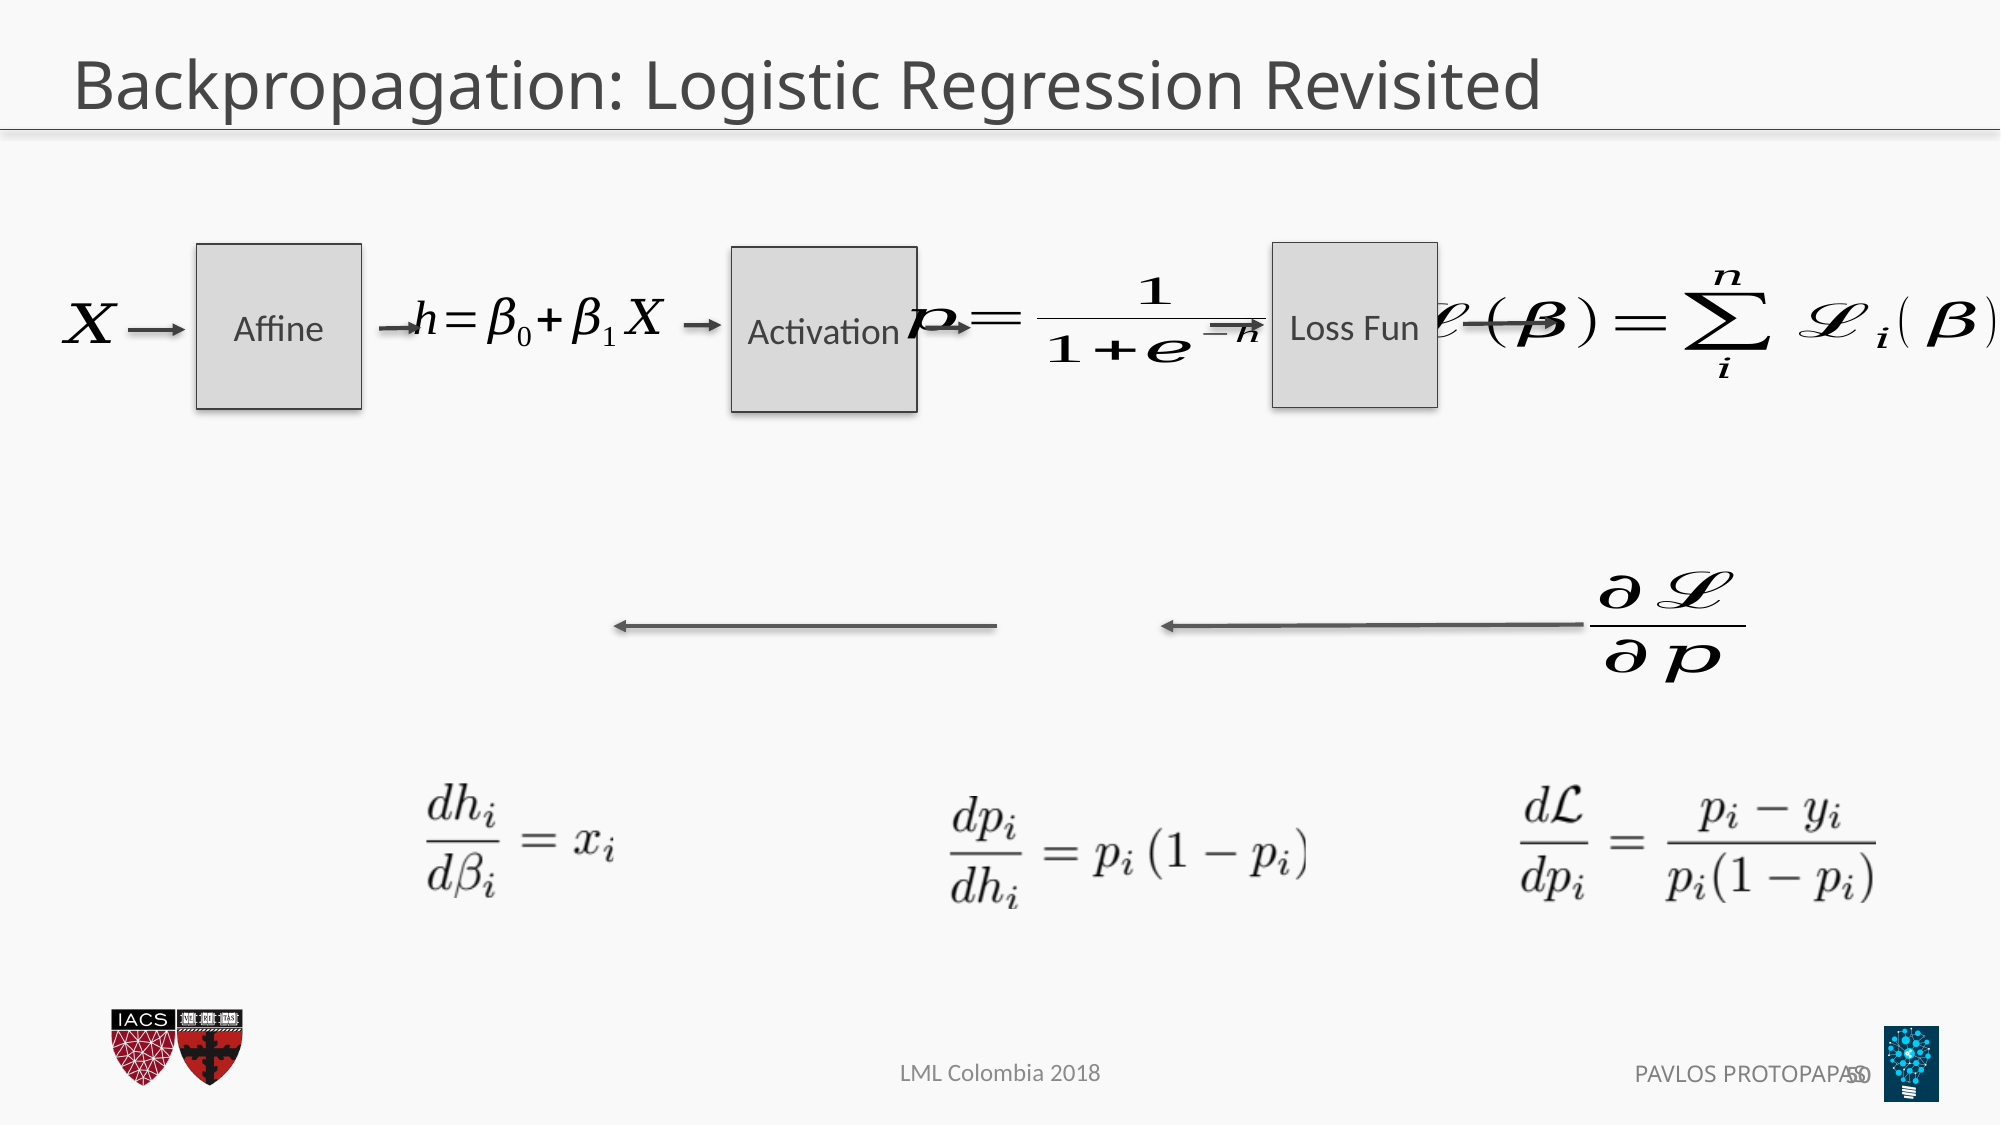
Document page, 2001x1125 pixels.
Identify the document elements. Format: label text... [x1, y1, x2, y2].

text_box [57, 242, 2000, 413]
picture [949, 796, 1306, 910]
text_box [1016, 580, 1584, 692]
picture [425, 782, 614, 898]
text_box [420, 578, 998, 691]
picture [1905, 1049, 1913, 1058]
title Backpropagation: Logistic Regression Revisited [57, 35, 1943, 162]
slide_number 50 [1419, 1043, 1886, 1104]
picture [1903, 1086, 1915, 1098]
picture [1519, 783, 1877, 903]
picture [109, 1009, 243, 1086]
